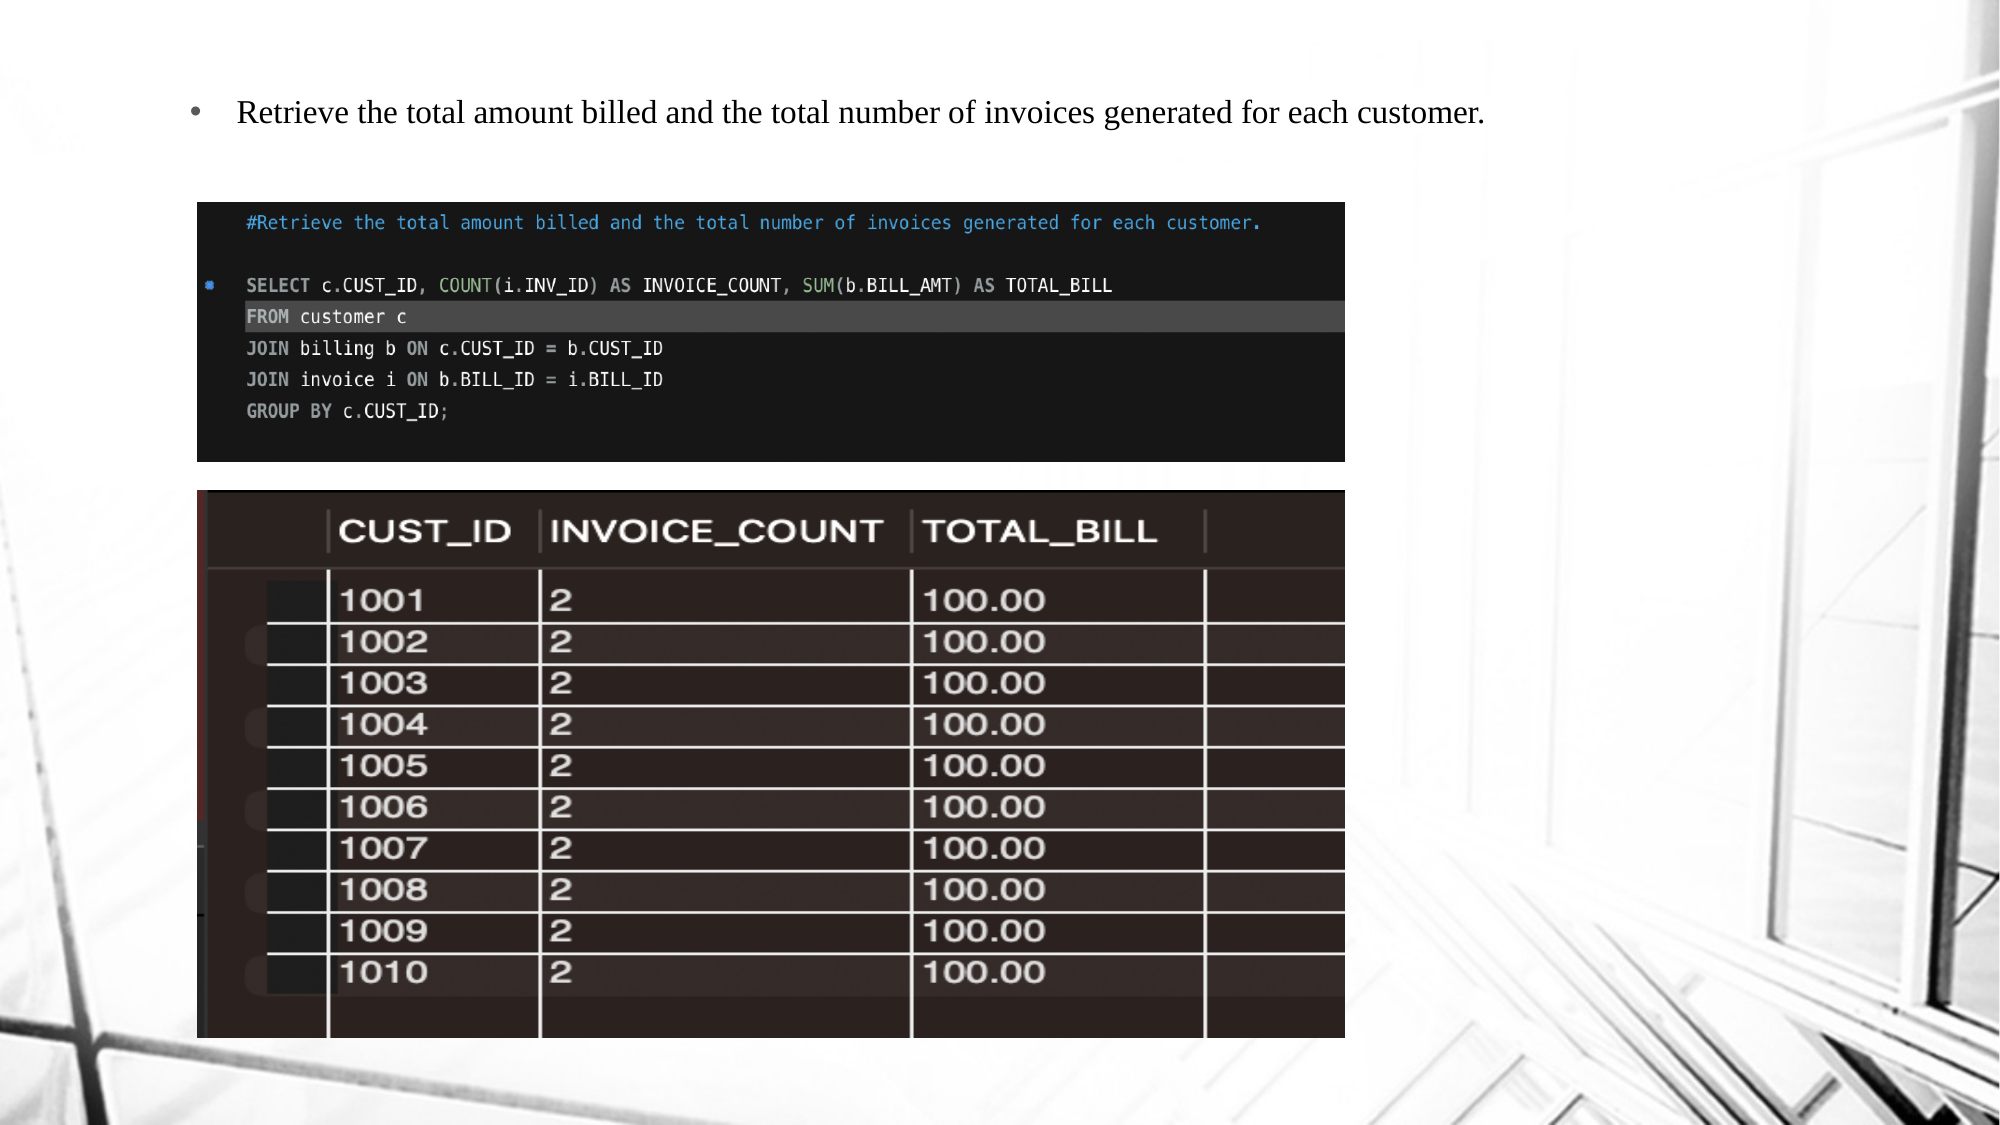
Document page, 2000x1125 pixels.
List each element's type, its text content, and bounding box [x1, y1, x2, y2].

picture [0, 0, 2000, 1125]
list Retrieve the total amount billed and the total number of invoices generated for each customer. It includes the customer's number of invoices and total outstanding balance. [174, 87, 1600, 1055]
